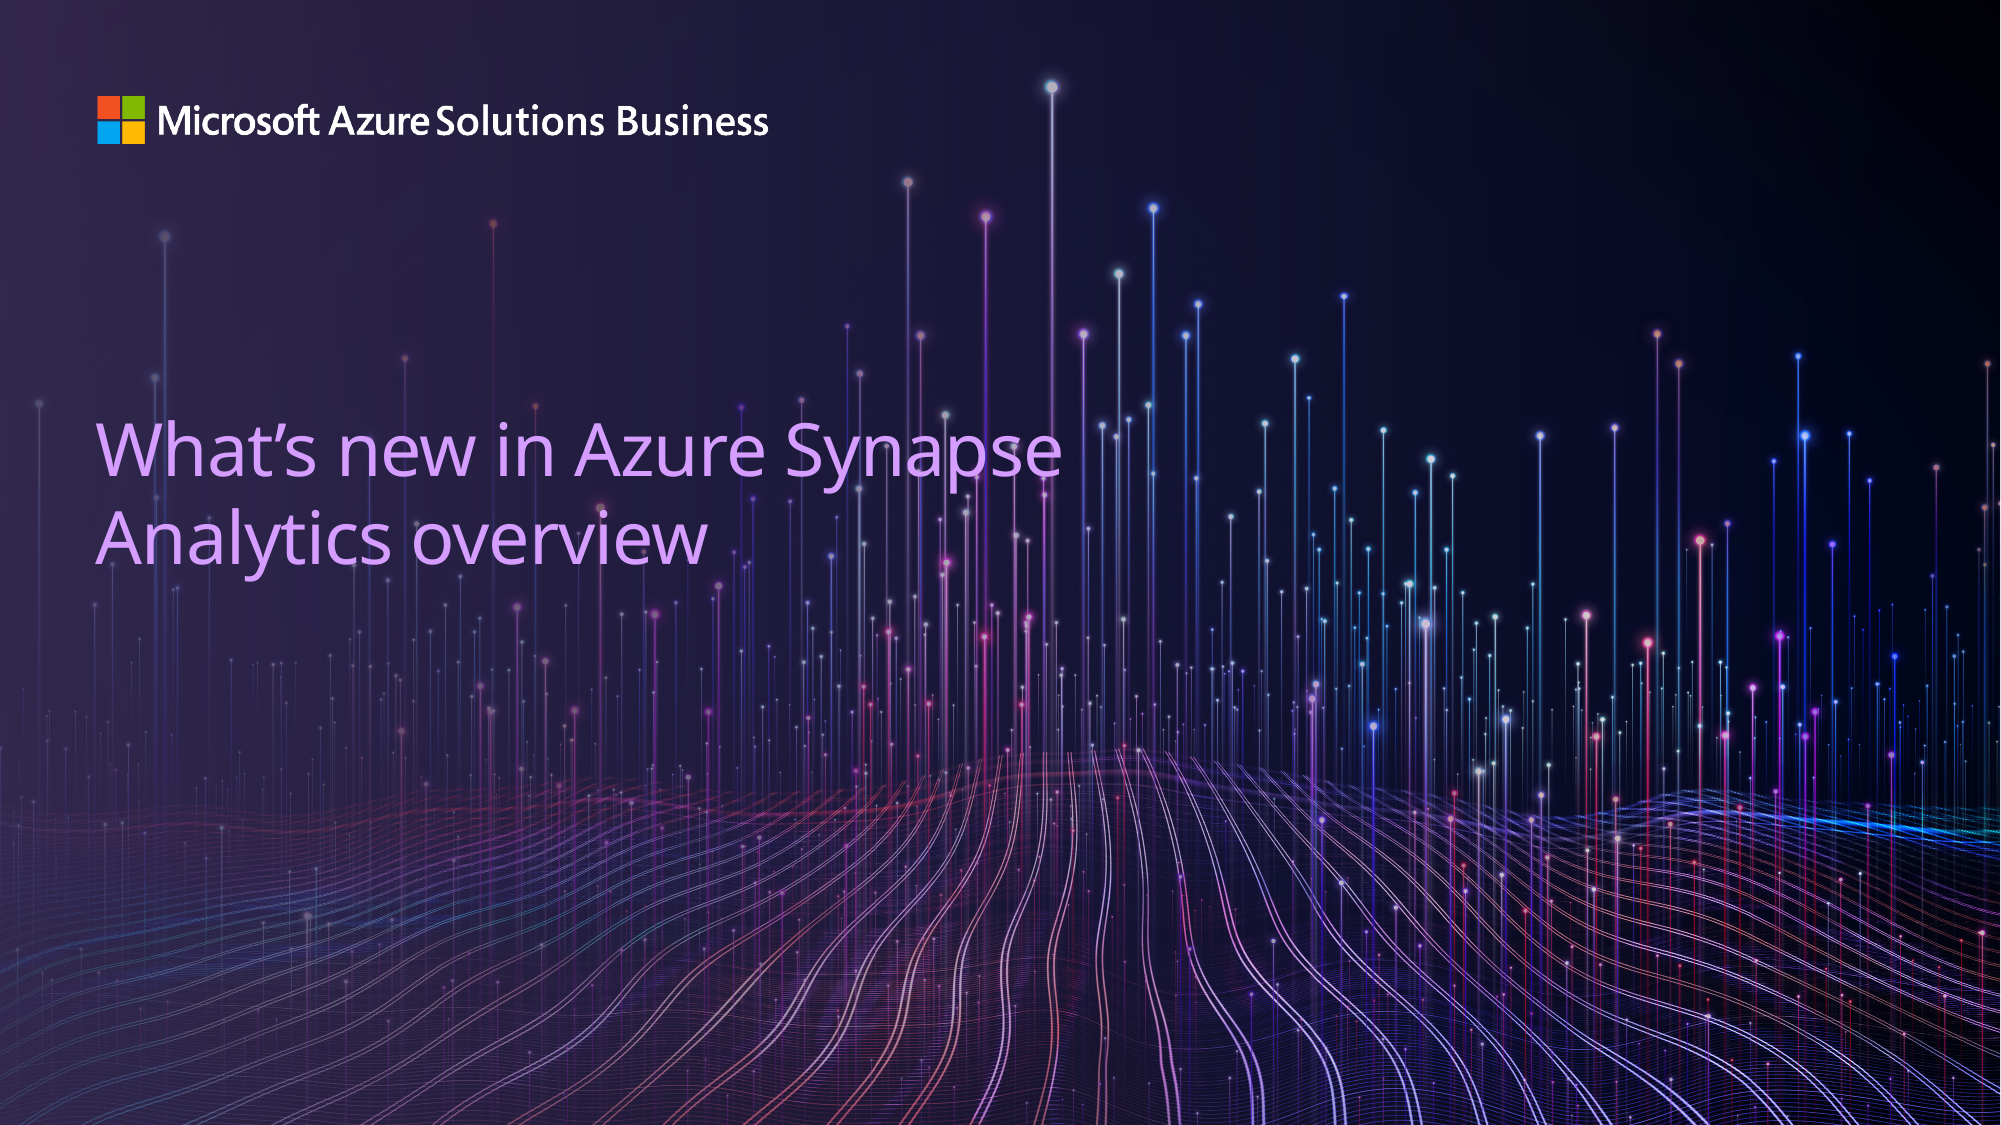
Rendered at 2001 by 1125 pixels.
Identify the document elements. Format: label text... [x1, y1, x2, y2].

picture [89, 91, 776, 148]
picture [1266, 0, 2001, 1125]
title What’s new in Azure Synapse Analytics overview [95, 401, 1149, 580]
